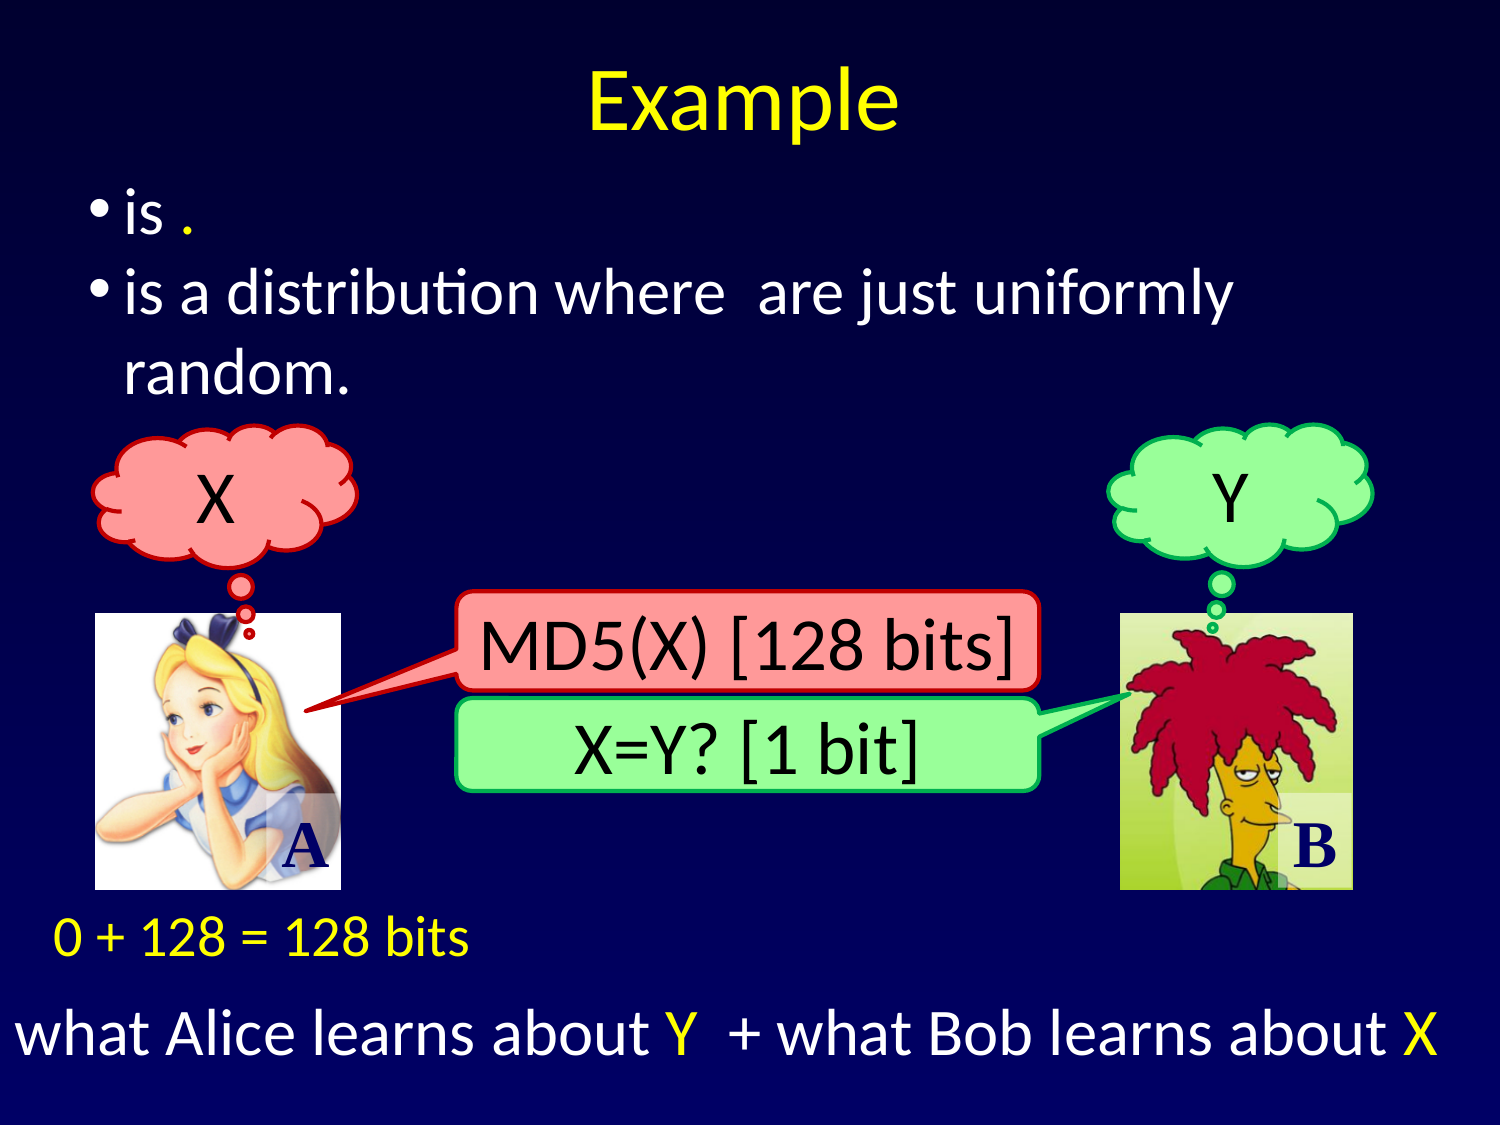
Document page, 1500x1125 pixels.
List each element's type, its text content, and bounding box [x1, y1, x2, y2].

text_box Y [1106, 422, 1375, 570]
text_box X [236, 604, 256, 612]
text_box X [226, 572, 255, 601]
text_box Y [1207, 570, 1236, 599]
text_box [1120, 613, 1354, 891]
text_box X=Y? [1 bit] [454, 694, 1115, 794]
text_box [95, 613, 341, 890]
text_box X [90, 423, 360, 571]
text_box Y [1206, 599, 1227, 611]
text_box MD5(X) [128 bits] [344, 589, 1042, 704]
title Example [106, 0, 1382, 188]
text_box what Alice learns about Y + what Bob learns about X [0, 981, 1500, 1077]
